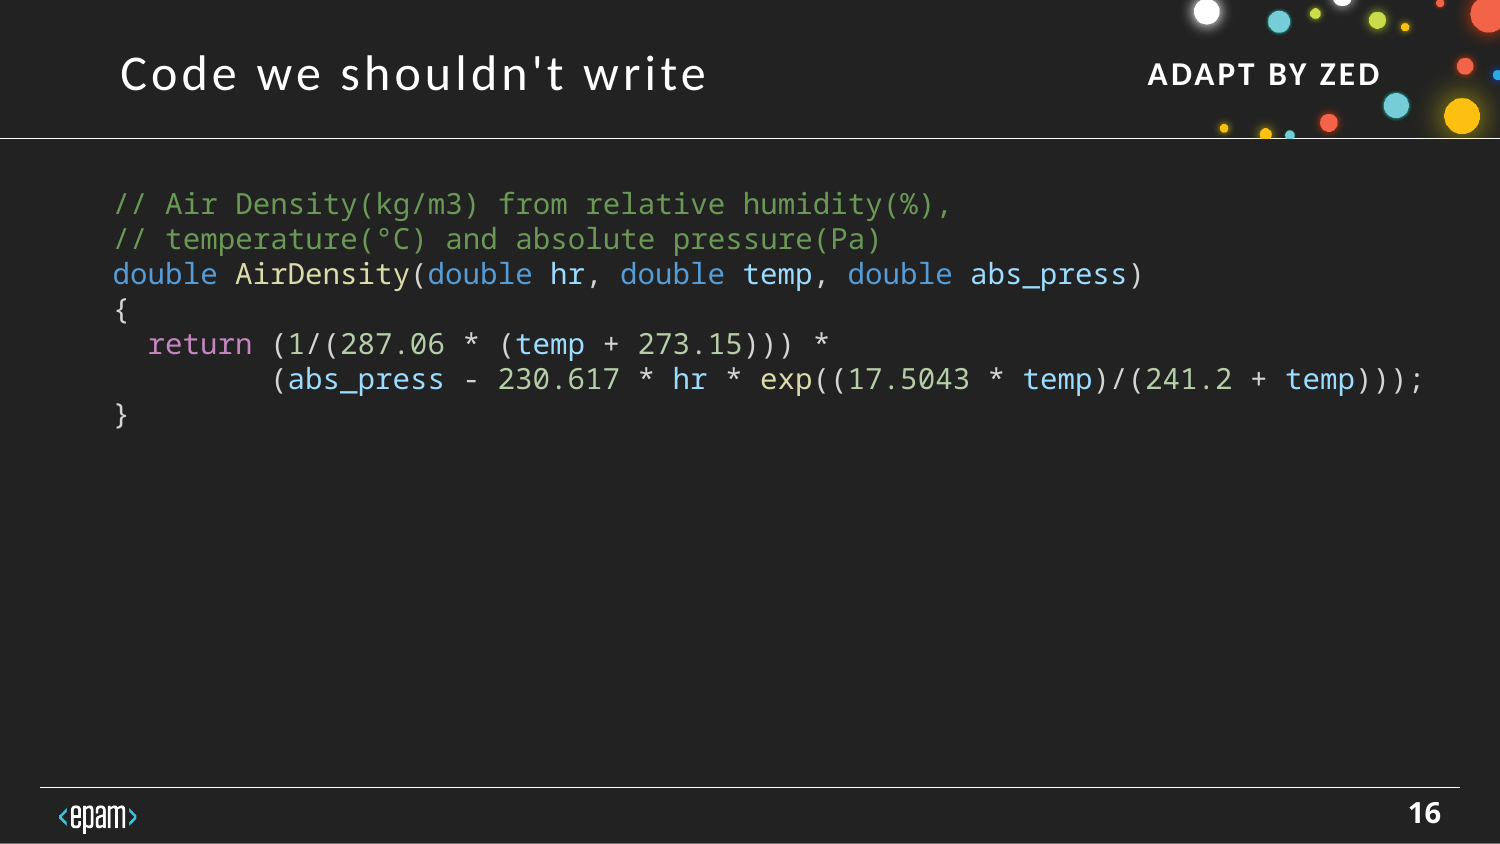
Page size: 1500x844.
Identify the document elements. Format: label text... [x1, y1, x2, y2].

text_box // Air Density(kg/m3) from relative humidity(%), // temperature(°C) and absolute pressure(Pa) double AirDensity(double hr, double temp, double abs_press) { return (1/(287.06 * (temp + 273.15))) * (abs_press - 230.617 * hr * exp((17.5043 * temp)/(241.2 + temp))); } [97, 178, 1475, 438]
slide_number 16 [1216, 791, 1442, 844]
list Code we shouldn't write [105, 43, 1058, 98]
picture [1064, 0, 1500, 139]
